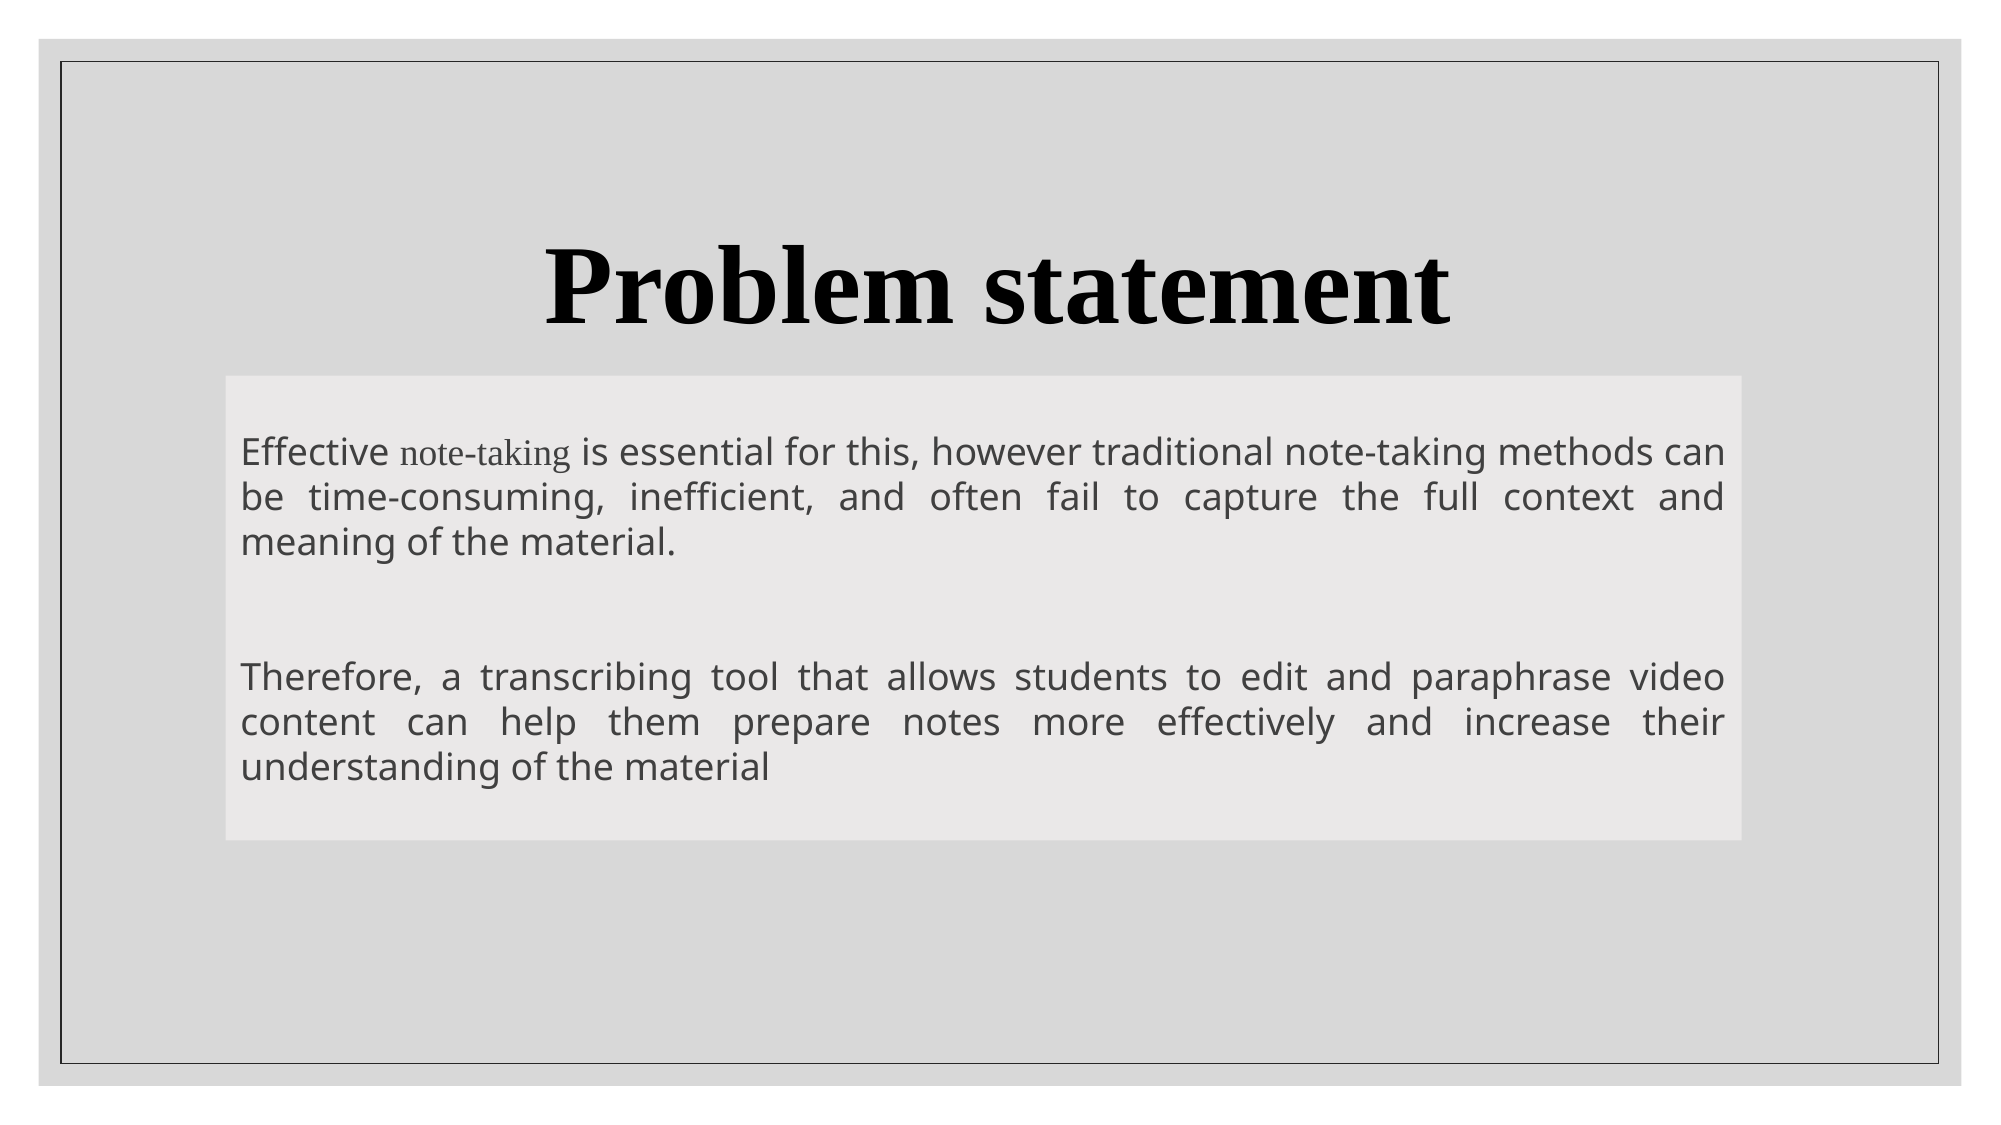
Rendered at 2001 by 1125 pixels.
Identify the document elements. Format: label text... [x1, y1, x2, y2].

text_box Effective note-taking is essential for this, however traditional note-taking methods can be time-consuming, inefficient, and often fail to capture the full context and meaning of the material. Therefore, a transcribing tool that allows students to edit and paraphrase video content can help them prepare notes more effectively and increase their understanding of the material [225, 375, 1742, 841]
text_box Problem statement [530, 203, 1899, 354]
